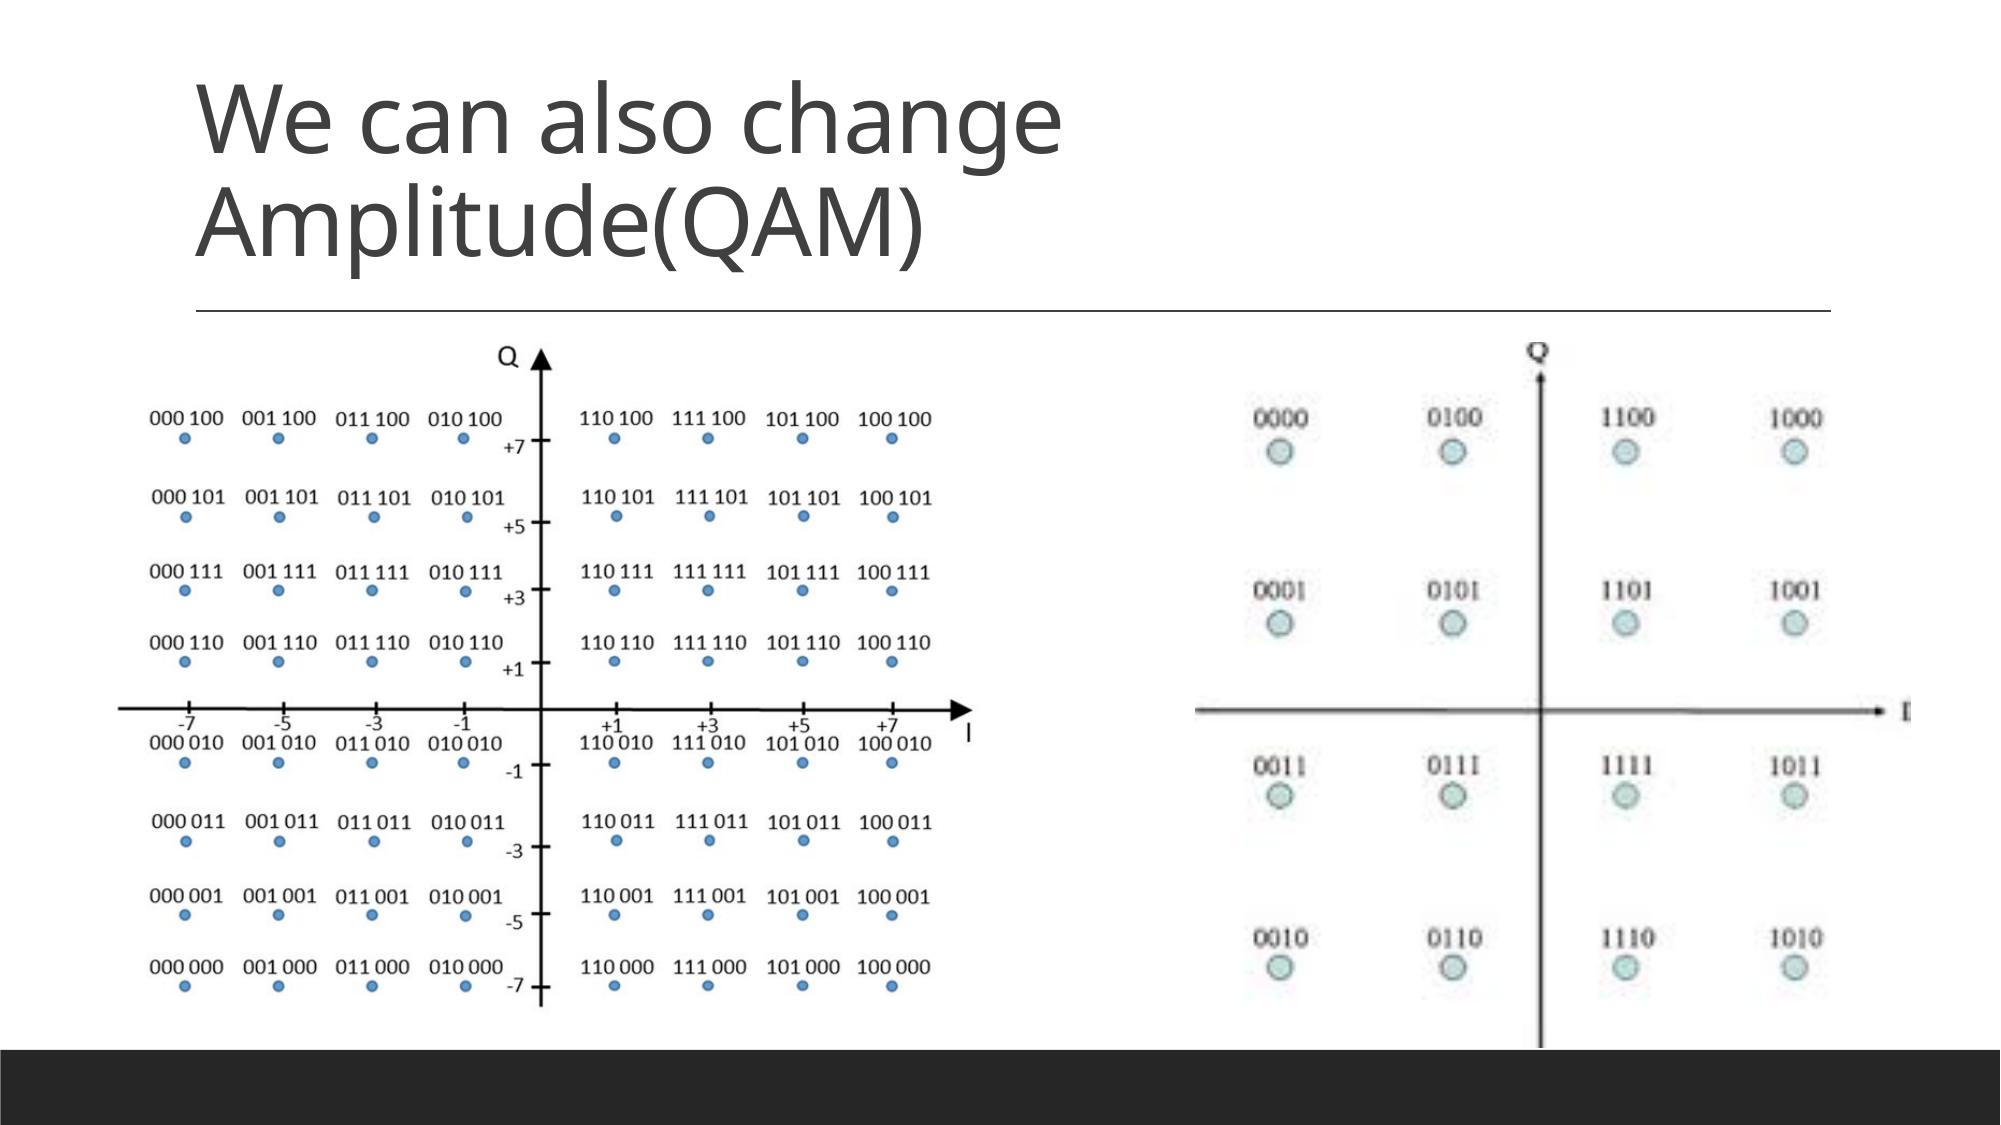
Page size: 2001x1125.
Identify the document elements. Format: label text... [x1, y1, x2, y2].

title We can also change Amplitude(QAM) [180, 47, 1830, 285]
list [1194, 341, 1912, 1049]
picture [111, 325, 1026, 1014]
